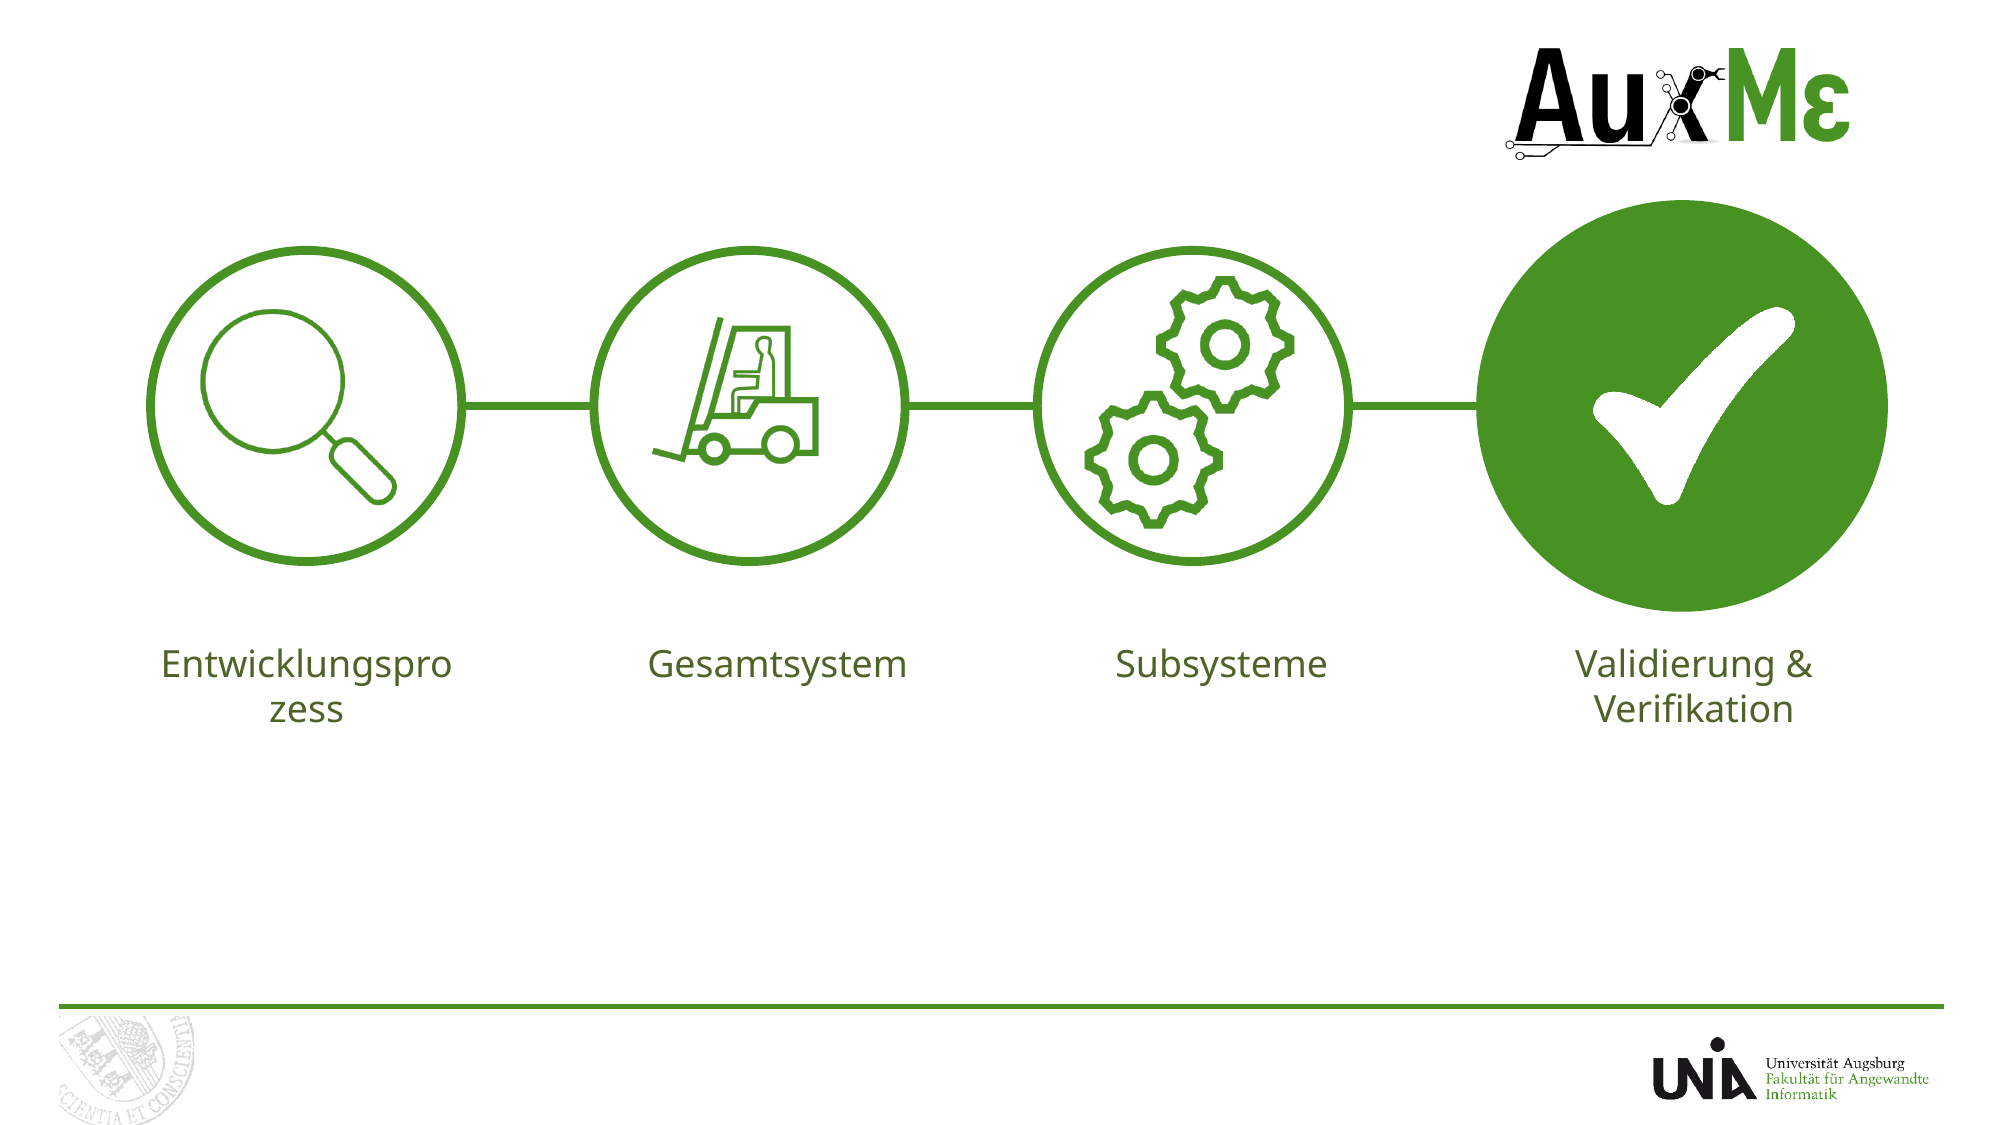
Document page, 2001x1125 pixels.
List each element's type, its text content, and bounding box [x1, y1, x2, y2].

text_box [591, 248, 908, 564]
text_box Validierung & Verifikation [1527, 632, 1862, 738]
text_box Entwicklungsprozess [139, 632, 474, 738]
text_box [1344, 360, 1351, 452]
text_box Subsysteme [1055, 632, 1389, 693]
picture [1593, 307, 1795, 505]
picture [1037, 250, 1341, 554]
picture [639, 287, 840, 489]
text_box [1478, 202, 1886, 610]
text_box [150, 250, 462, 562]
picture [1653, 1037, 1929, 1100]
text_box [1505, 48, 1850, 160]
text_box Gesamtsystem [610, 632, 945, 693]
picture [58, 1016, 195, 1125]
